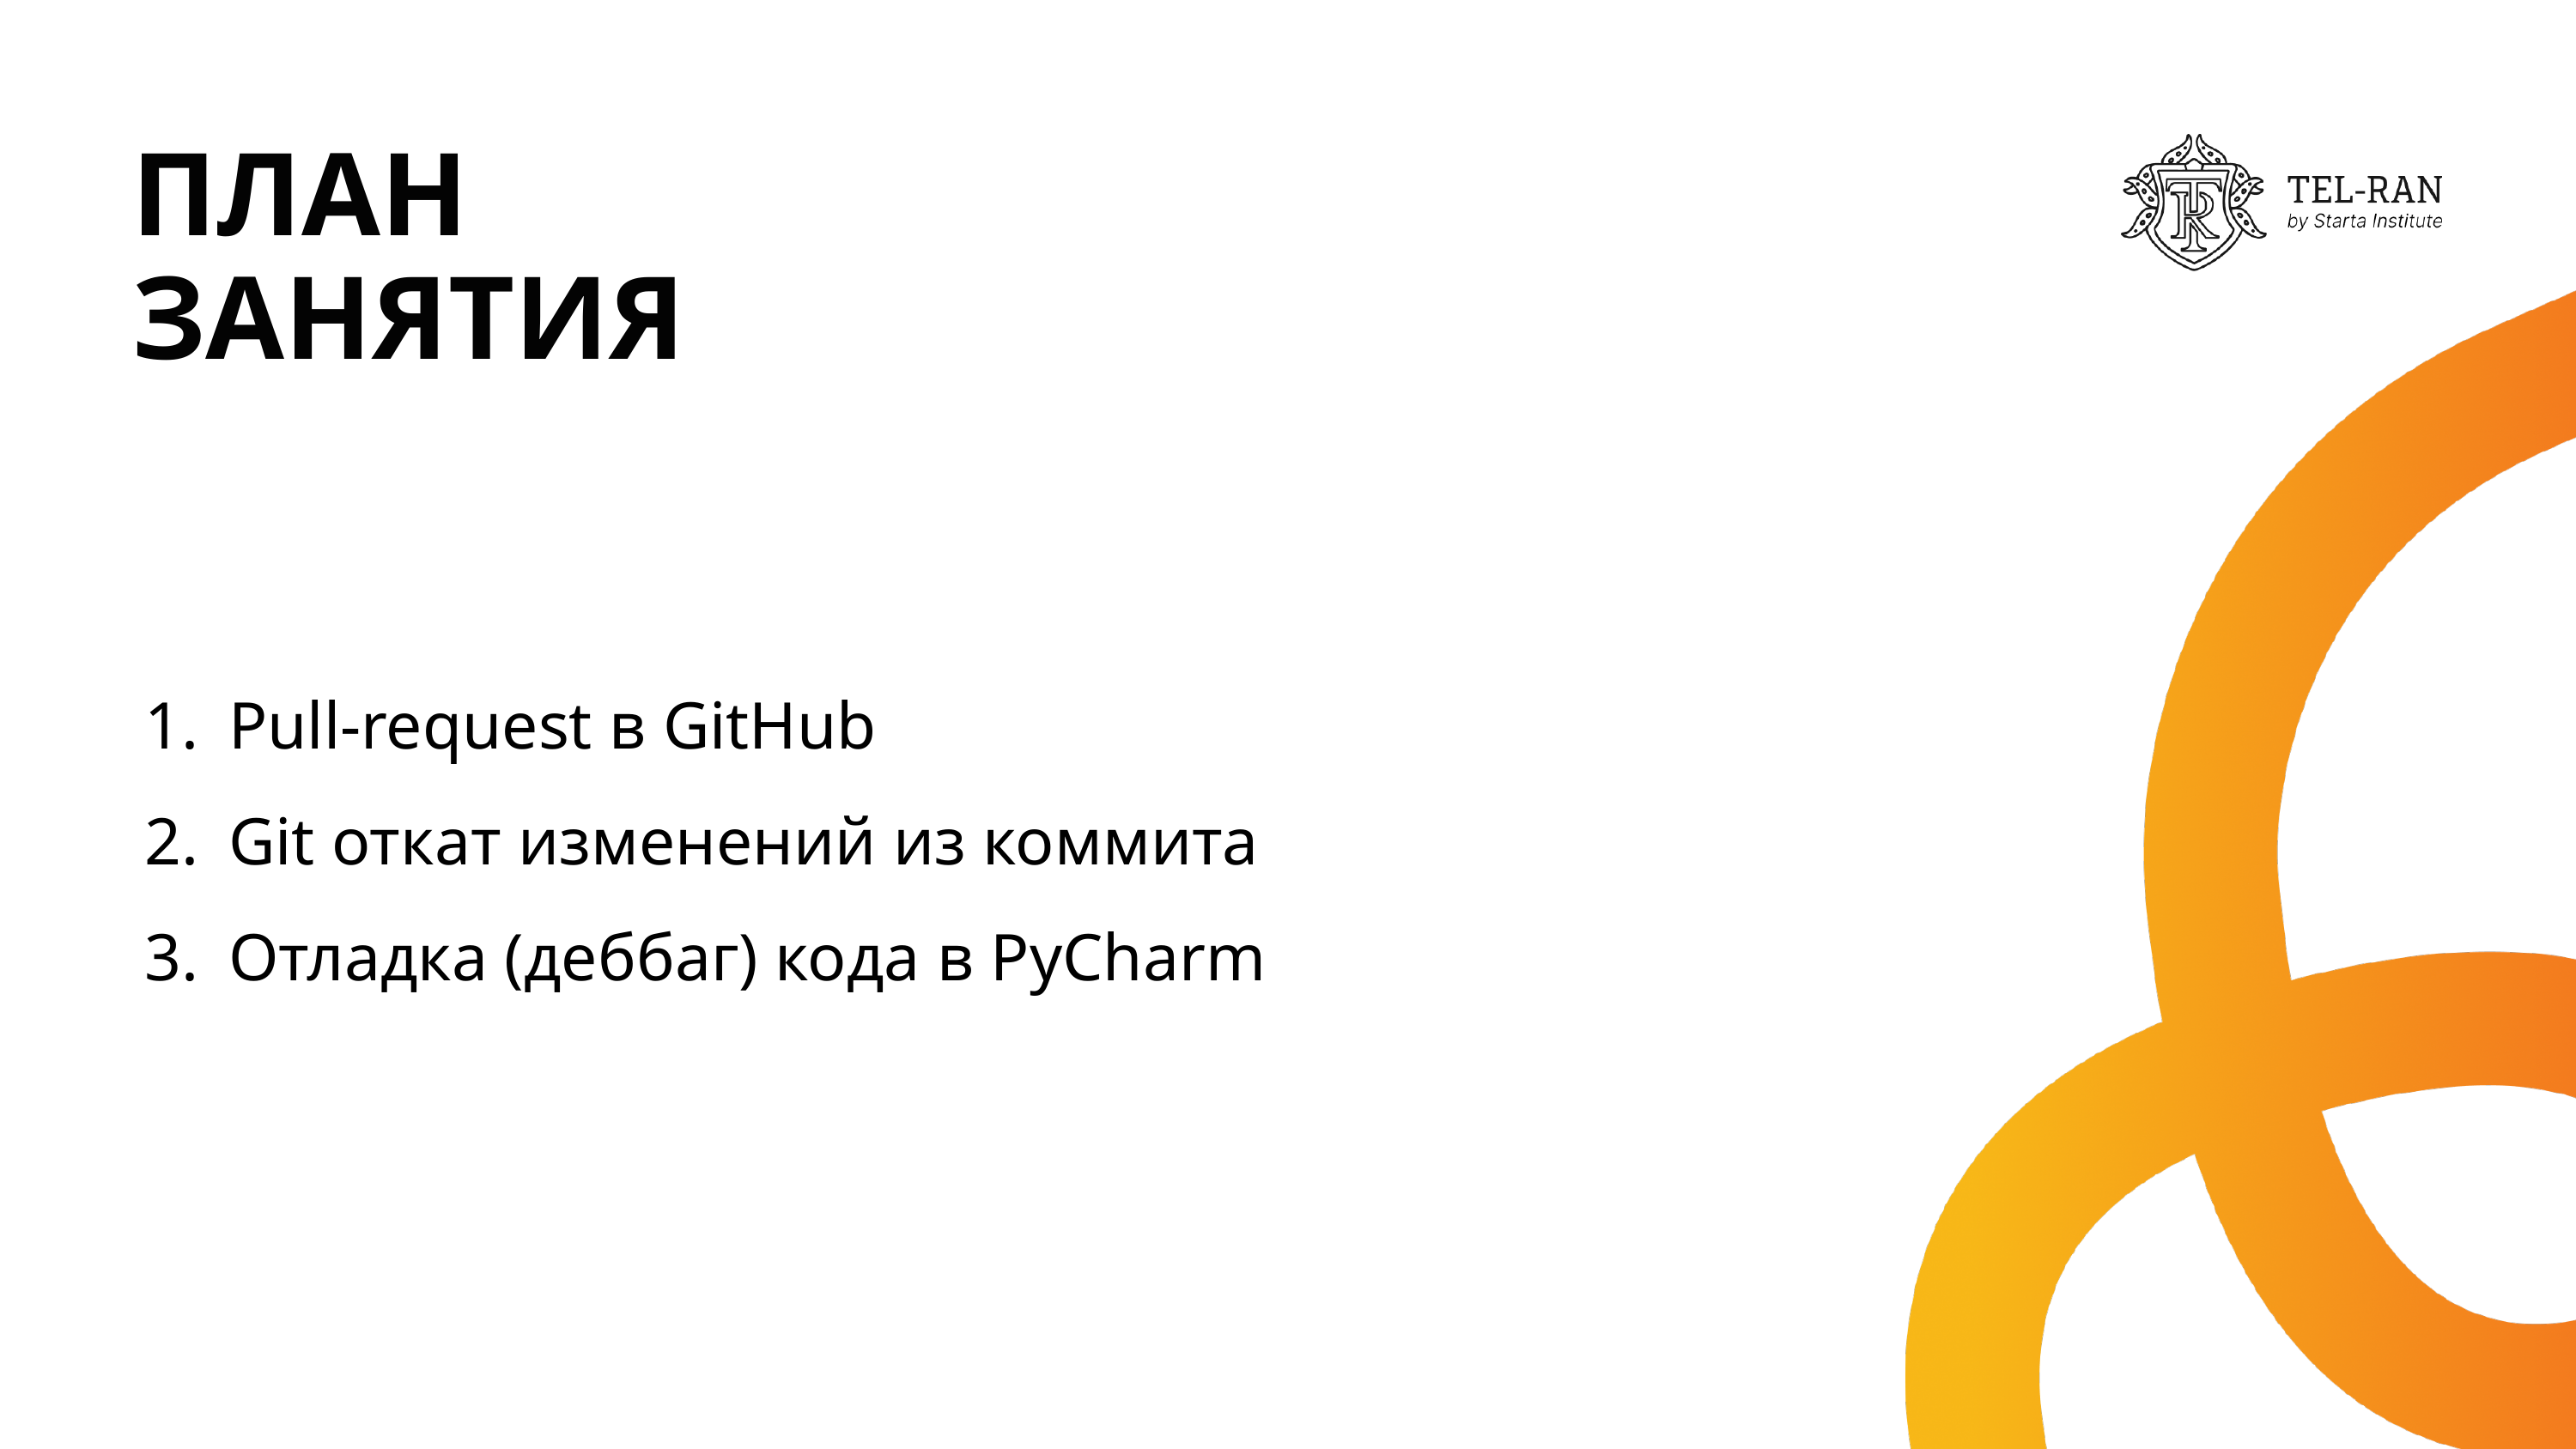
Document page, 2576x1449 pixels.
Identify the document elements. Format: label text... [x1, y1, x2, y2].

text_box Pull-request в GitHub Git откат изменений из коммита Отладка (деббаг) кода в PyCharm [131, 640, 2336, 1000]
text_box ПЛАН ЗАНЯТИЯ [131, 136, 1855, 600]
picture [1906, 0, 2575, 1449]
